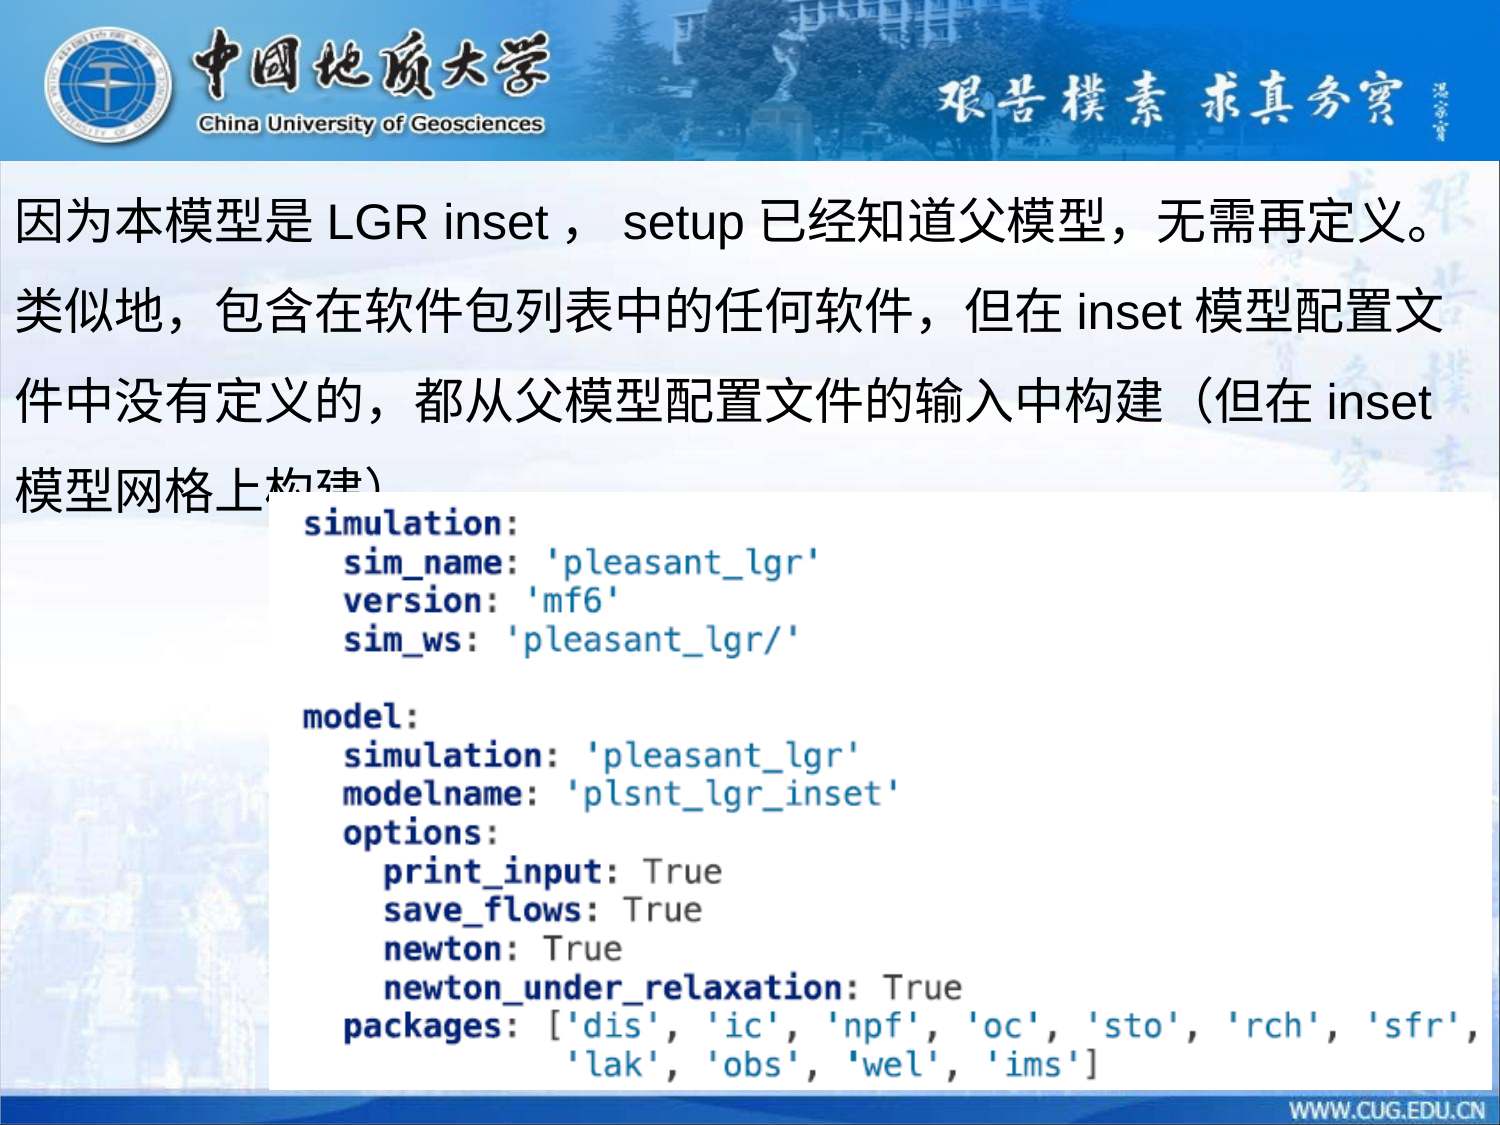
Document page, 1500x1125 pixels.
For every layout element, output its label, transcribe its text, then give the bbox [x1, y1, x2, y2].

text_box 因为本模型是LGR inset，setup已经知道父模型，无需再定义。类似地，包含在软件包列表中的任何软件，但在inset模型配置文件中没有定义的，都从父模型配置文件的输入中构建（但在inset模型网格上构建）。 [0, 152, 1500, 528]
picture [0, 491, 1500, 1125]
picture [0, 0, 1500, 152]
